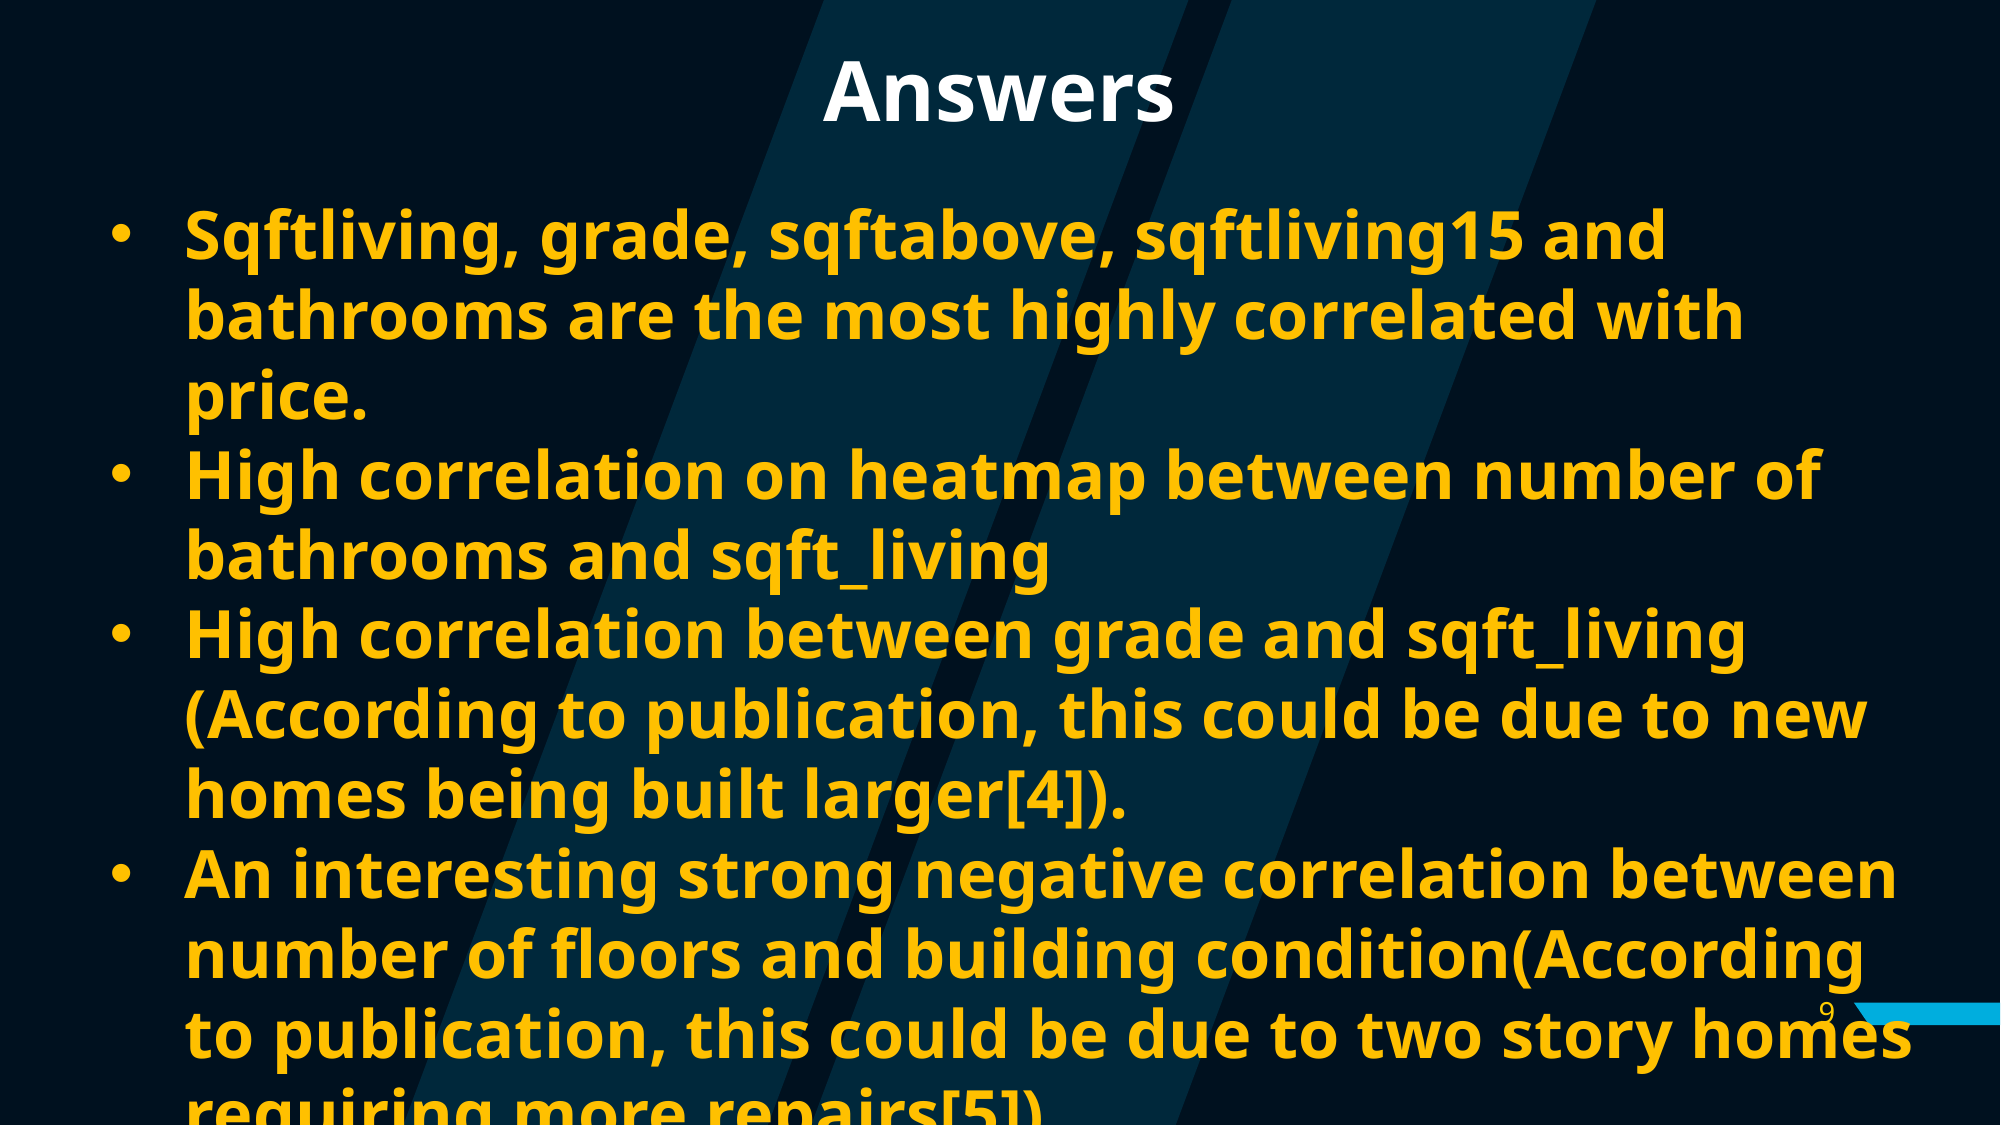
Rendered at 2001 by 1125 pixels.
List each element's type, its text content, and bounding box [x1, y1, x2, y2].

text_box Sqftliving, grade, sqftabove, sqftliving15 and bathrooms are the most highly correlated with price. High correlation on heatmap between number of bathrooms and sqft_living High correlation between grade and sqft_living (According to publication, this could be due to new homes being built larger[4]). An interesting strong negative correlation between number of floors and building condition(According to publication, this could be due to two story homes requiring more repairs[5]). [94, 185, 1964, 1125]
title Answers [137, 25, 1863, 163]
